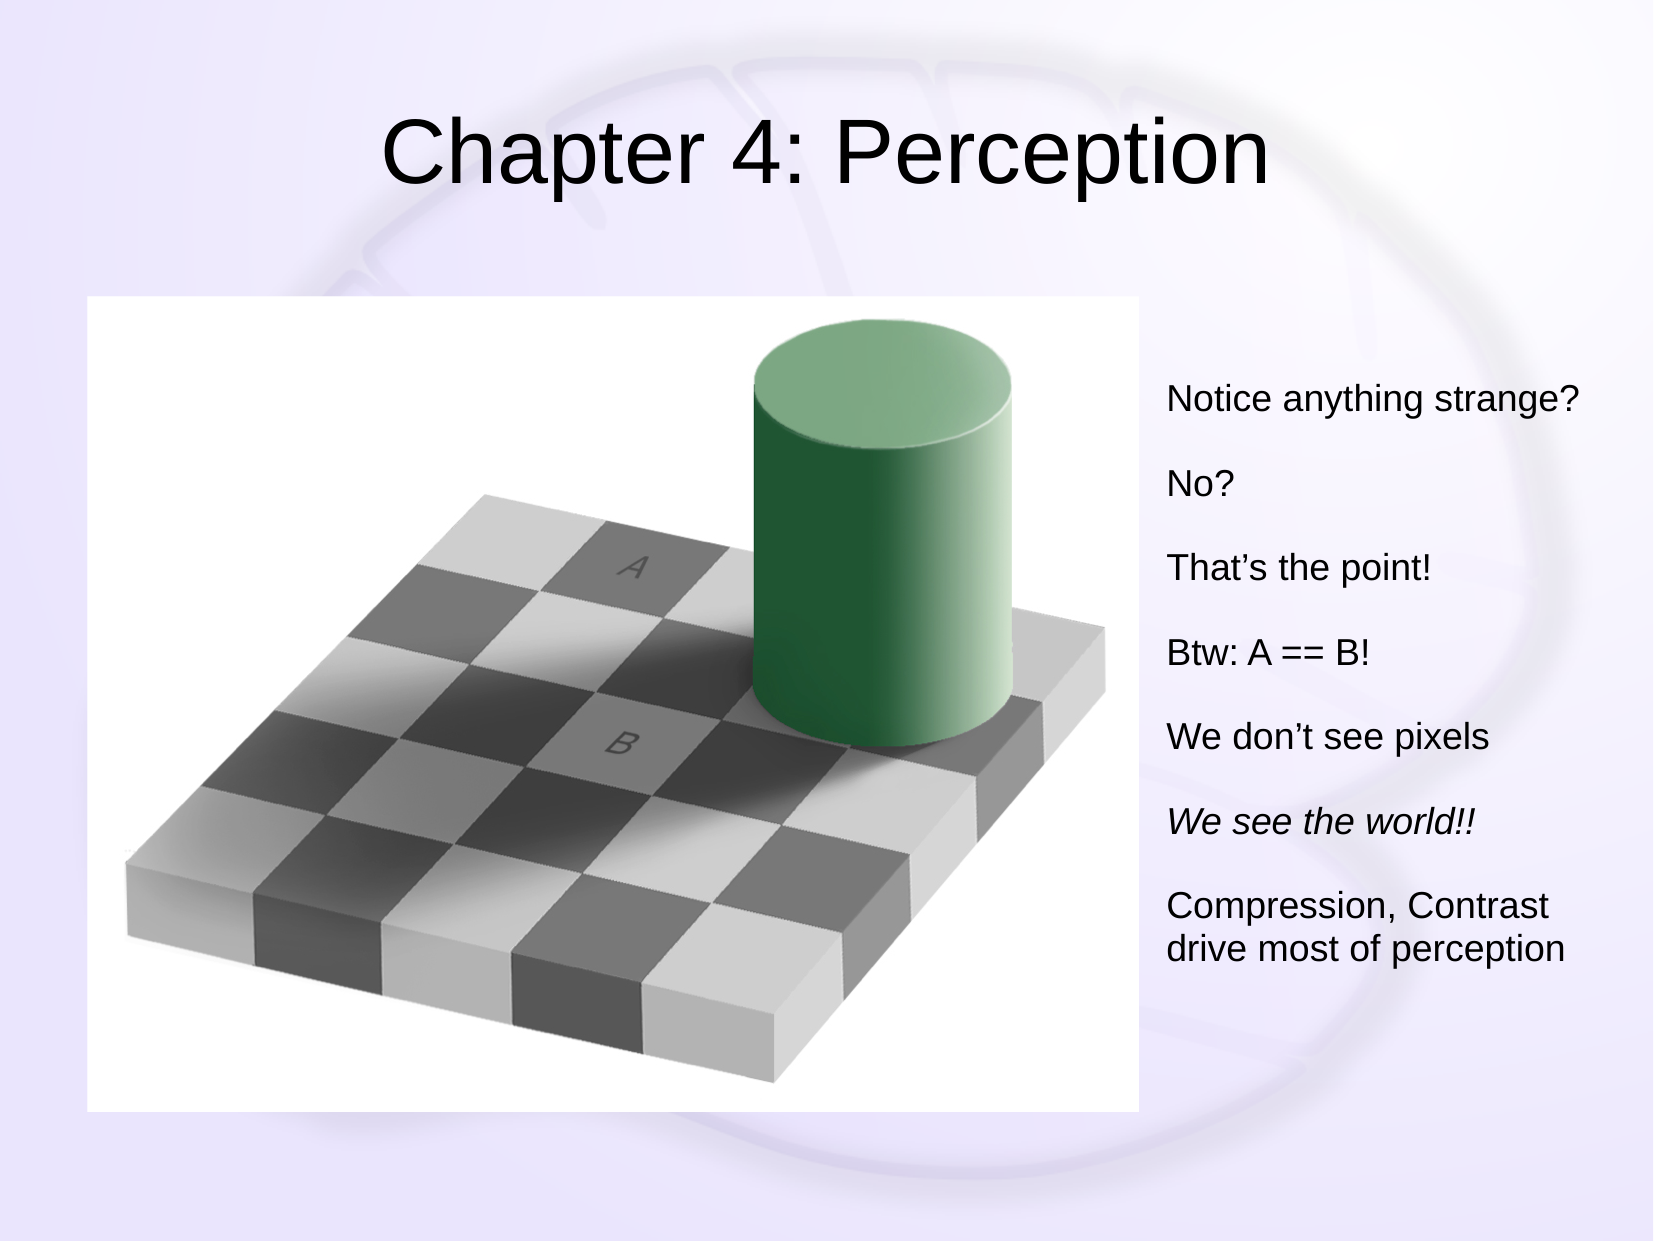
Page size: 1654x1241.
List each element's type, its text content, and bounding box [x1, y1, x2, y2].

picture [0, 0, 1654, 1241]
text_box Notice anything strange? No? That’s the point! Btw: A == B! We don’t see pixels We see the world!! Compression, Contrast drive most of perception [1151, 370, 1602, 977]
title Chapter 4: Perception [82, 49, 1571, 257]
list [82, 295, 1139, 1113]
